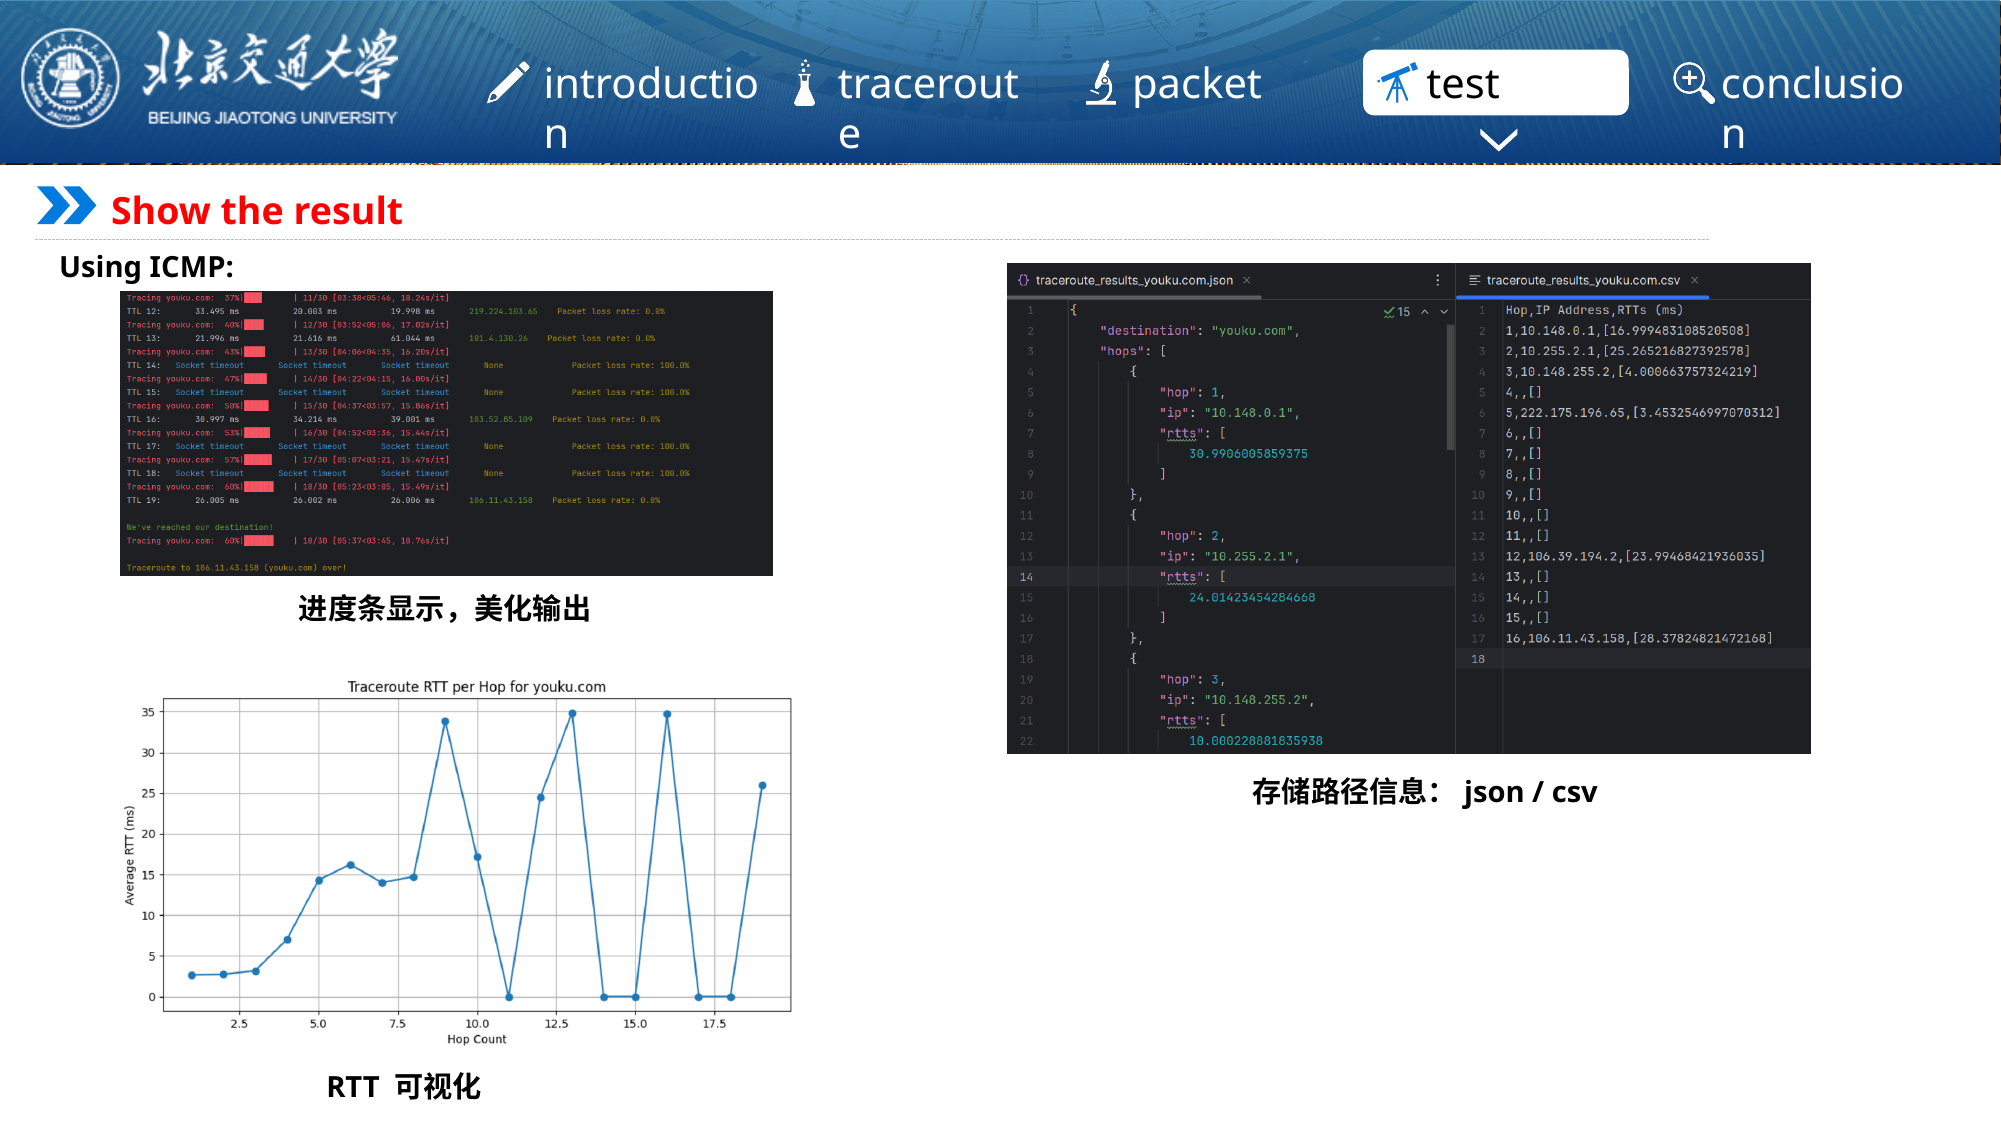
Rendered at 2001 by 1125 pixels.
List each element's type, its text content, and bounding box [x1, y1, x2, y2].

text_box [35, 180, 1915, 532]
text_box RTT 可视化 [311, 1061, 517, 1111]
picture [120, 291, 773, 576]
picture [69, 651, 806, 1054]
picture [1007, 263, 1811, 754]
text_box 进度条显示，美化输出 [284, 582, 647, 633]
picture [0, 1, 2001, 165]
text_box 存储路径信息：json / csv [1237, 765, 1709, 816]
